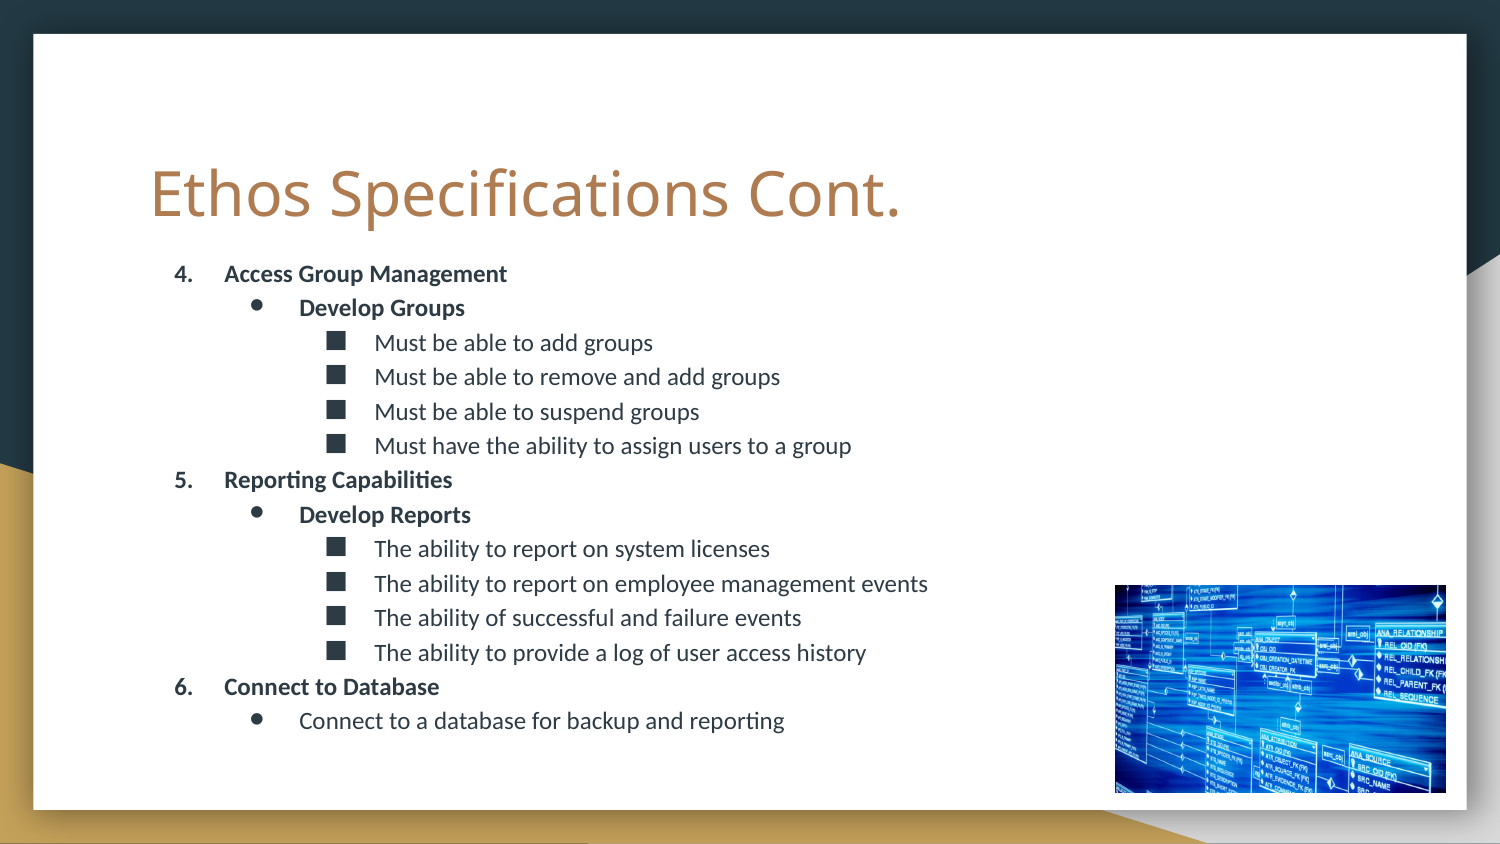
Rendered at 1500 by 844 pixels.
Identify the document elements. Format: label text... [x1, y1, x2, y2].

picture [1114, 585, 1447, 793]
list Access Group Management Develop Groups Must be able to add groups Must be able to remove and add groups Must be able to suspend groups Must have the ability to assign users to a group Reporting Capabilities Develop Reports The ability to report on system licenses The ability to report on employee management events The ability of successful and failure events The ability to provide a log of user access history Connect to Database Connect to a database for backup and reporting [134, 237, 1366, 772]
title Ethos Specifications Cont. [134, 138, 1366, 237]
